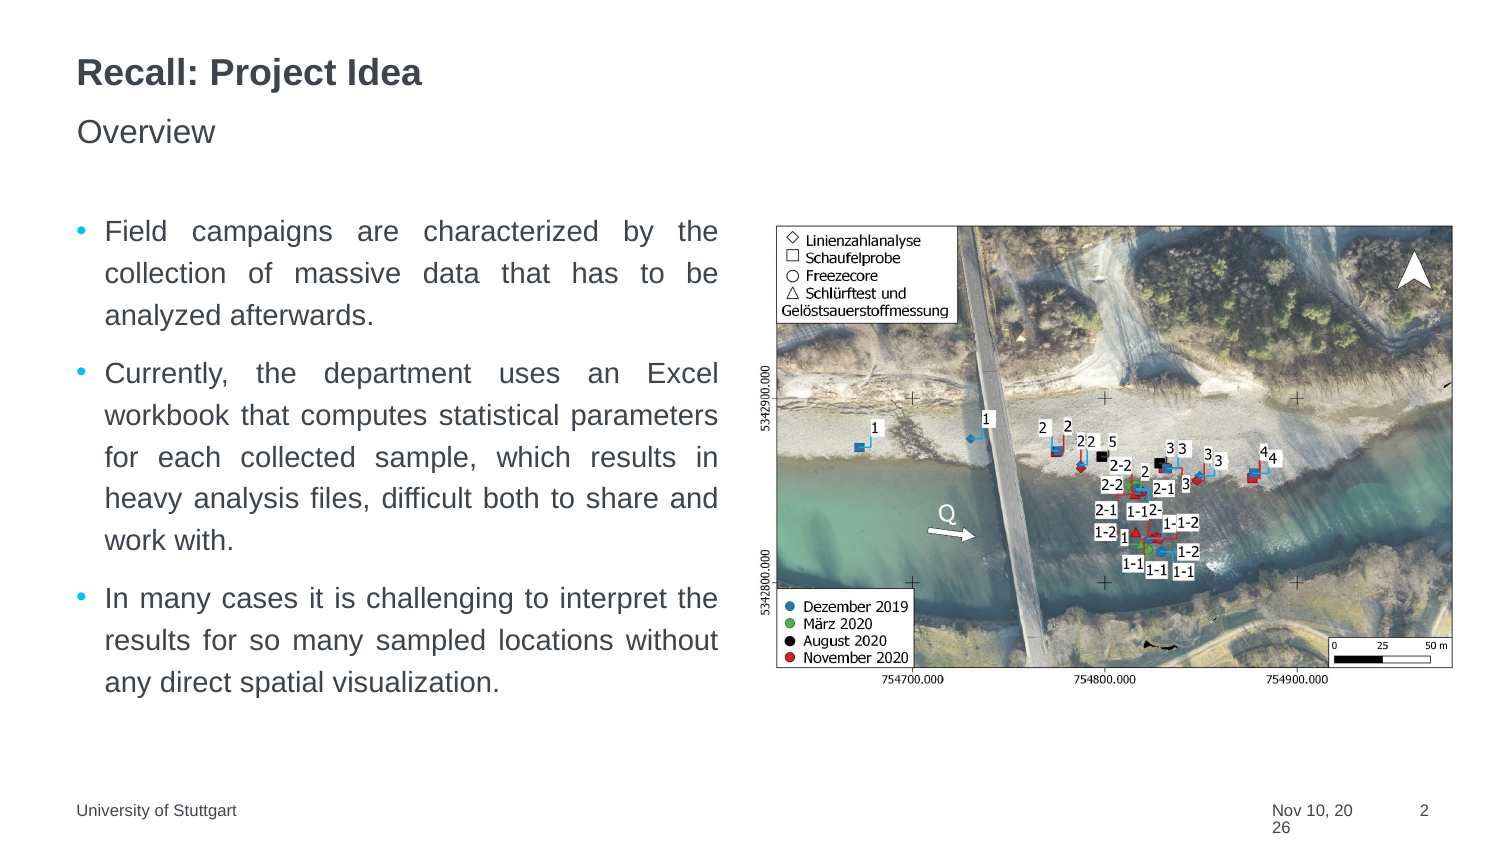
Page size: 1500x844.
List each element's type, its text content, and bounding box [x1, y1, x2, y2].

slide_number 7-Feb-22 [1272, 799, 1360, 821]
list Field campaigns are characterized by the collection of massive data that has to be analyzed afterwards. Currently, the department uses an Excel workbook that computes statistical parameters for each collected sample, which results in heavy analysis files, difficult both to share and work with. In many cases it is challenging to interpret the results for so many sampled locations without any direct spatial visualization. [76, 205, 720, 733]
slide_number 2 [1392, 799, 1430, 821]
footer University of Stuttgart [76, 799, 1072, 821]
title Recall: Project Idea [76, 53, 1430, 95]
picture [752, 205, 1466, 689]
text_box Overview [76, 102, 1430, 148]
